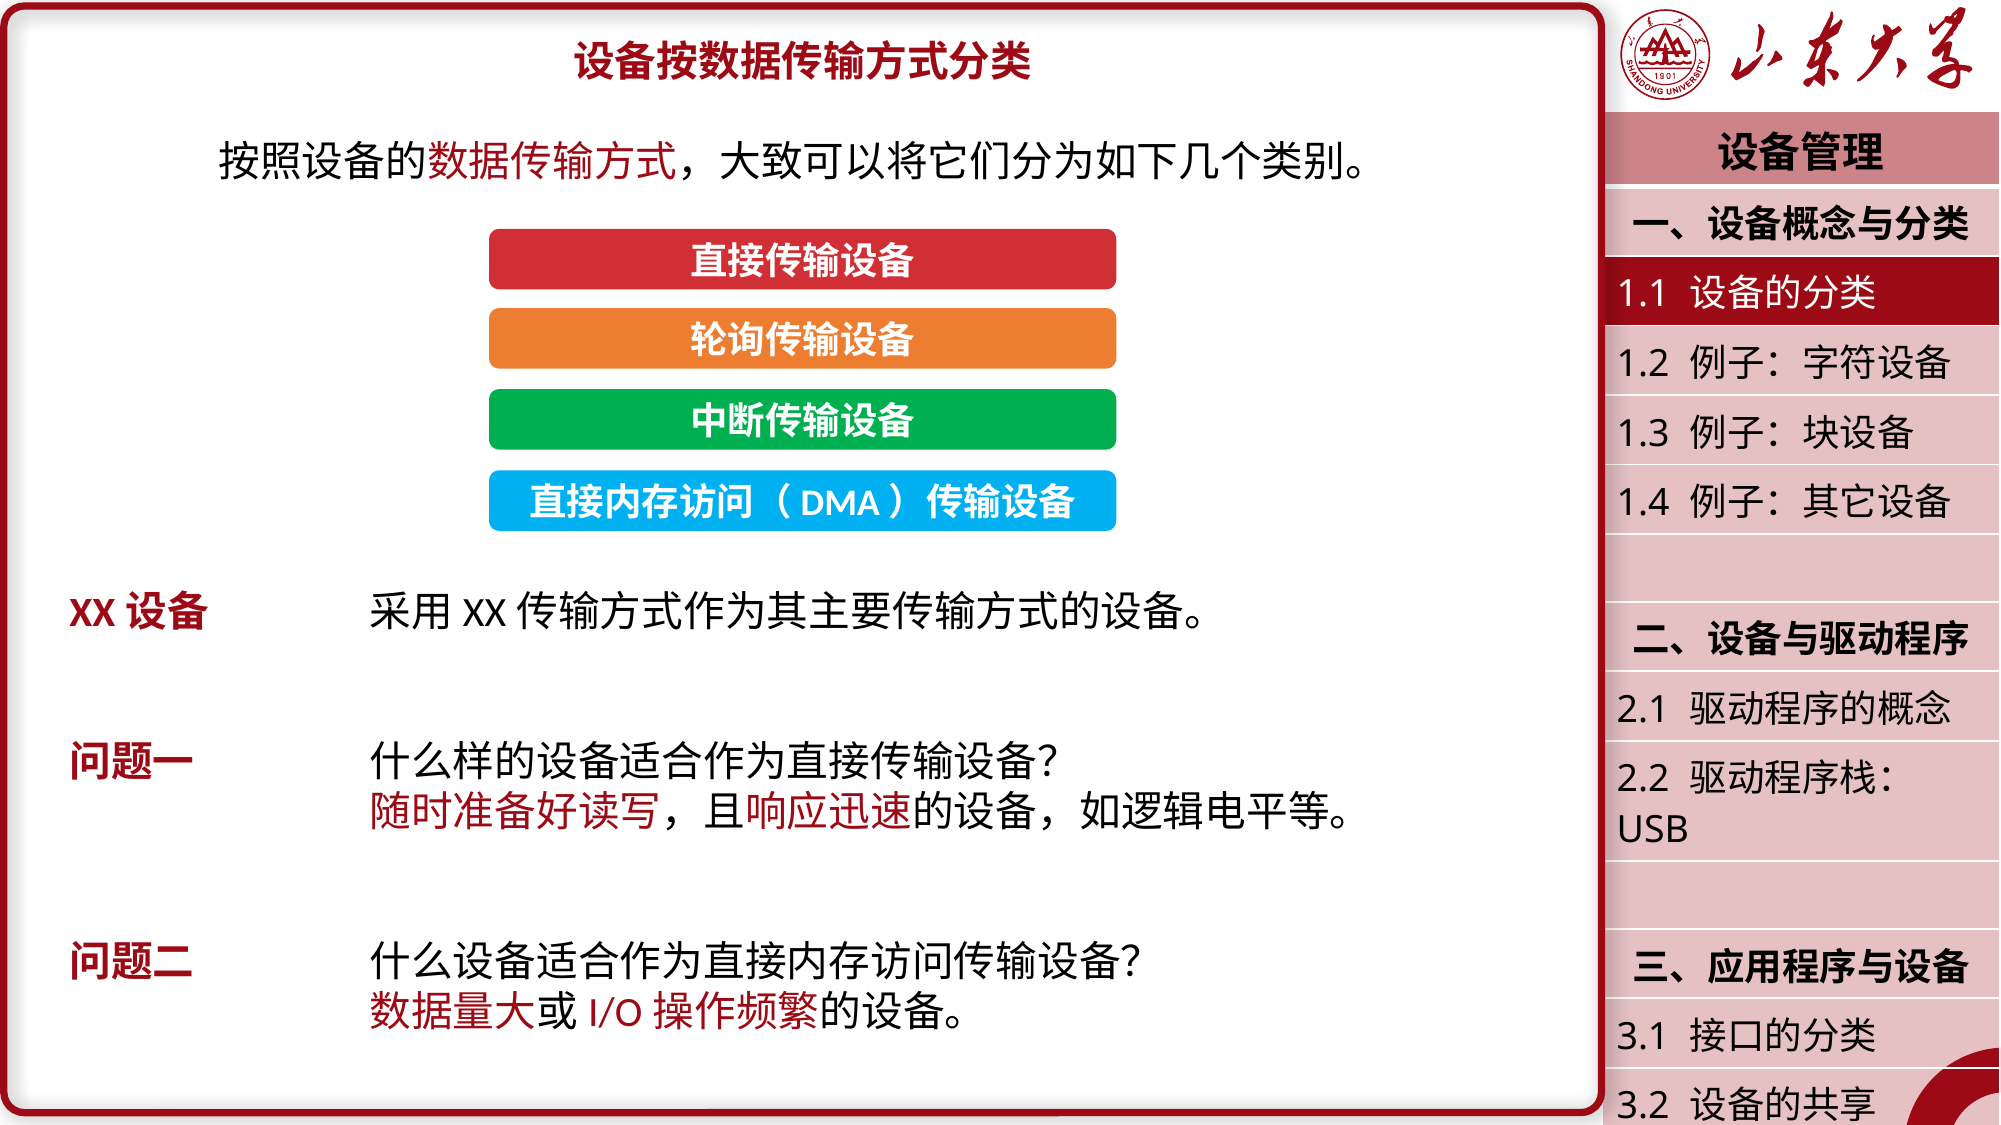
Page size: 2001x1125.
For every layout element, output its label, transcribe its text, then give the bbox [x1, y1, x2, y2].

table_cell 一、设备概念与分类 [1603, 1069, 1614, 1116]
table_cell 2.1 驱动程序的概念 [1619, 672, 1999, 740]
text_box [1610, 742, 1614, 860]
table_cell 1.3 例子：块设备 [1618, 396, 1999, 464]
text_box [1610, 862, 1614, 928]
table_cell 一、设备概念与分类 [1618, 189, 1999, 255]
table_cell 2.1 驱动程序的概念 [1610, 257, 1614, 325]
table_header 设备管理 [1610, 999, 1614, 1067]
table_cell 二、设备与驱动程序 [1610, 189, 1614, 255]
text_box 接收中断 [1603, 1069, 1607, 1105]
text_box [1620, 5, 1977, 100]
table_cell 3.2 设备的共享 [1610, 603, 1614, 670]
table_cell [1619, 535, 1999, 601]
text_box 轮询传输设备 [488, 307, 1118, 370]
text_box 直接内存访问（DMA）传输设备 [488, 469, 1118, 532]
table_cell 1.1 设备的分类 [1618, 257, 1999, 325]
text_box 中断传输设备 [488, 388, 1118, 451]
table_cell 3.1 接口的分类 [1610, 535, 1614, 601]
table_cell [1619, 862, 1999, 928]
table_cell 潘润宇 2023.04 [1610, 672, 1614, 740]
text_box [1610, 930, 1614, 997]
table_cell [1610, 112, 1614, 184]
text_box [2, 4, 1603, 1114]
table_cell [1610, 396, 1614, 464]
table_cell 三、应用程序与设备 [1610, 465, 1614, 533]
table_cell 2.2 驱动程序栈：USB [1610, 326, 1614, 394]
table_cell 1.4 例子：其它设备 [1618, 465, 1999, 533]
text_box 设备按数据传输方式分类 按照设备的数据传输方式，大致可以将它们分为如下几个类别。 XX设备 采用XX传输方式作为其主要传输方式的设备。 问题一 什么样的设备适合作为直接传输设备？ 随时准备好读写，且响应迅速的设备，如逻辑电平等。 问题二 什么设备适合作为直接内存访问传输设备？ 数据量大或I/O操作频繁的设备。 [54, 27, 1551, 1043]
table_cell 二、设备与驱动程序 [1619, 603, 1999, 670]
text_box 直接传输设备 [488, 227, 1118, 291]
table_cell 3.1 接口的分类 [1619, 999, 1999, 1067]
table_cell 2.2 驱动程序栈：USB [1619, 742, 1999, 860]
table_cell 1.2 例子：字符设备 [1618, 326, 1999, 394]
table_cell 3.2 设备的共享 [1603, 1069, 1999, 1125]
table_header 设备管理 [1618, 112, 1999, 184]
table_cell 三、应用程序与设备 [1619, 930, 1999, 997]
